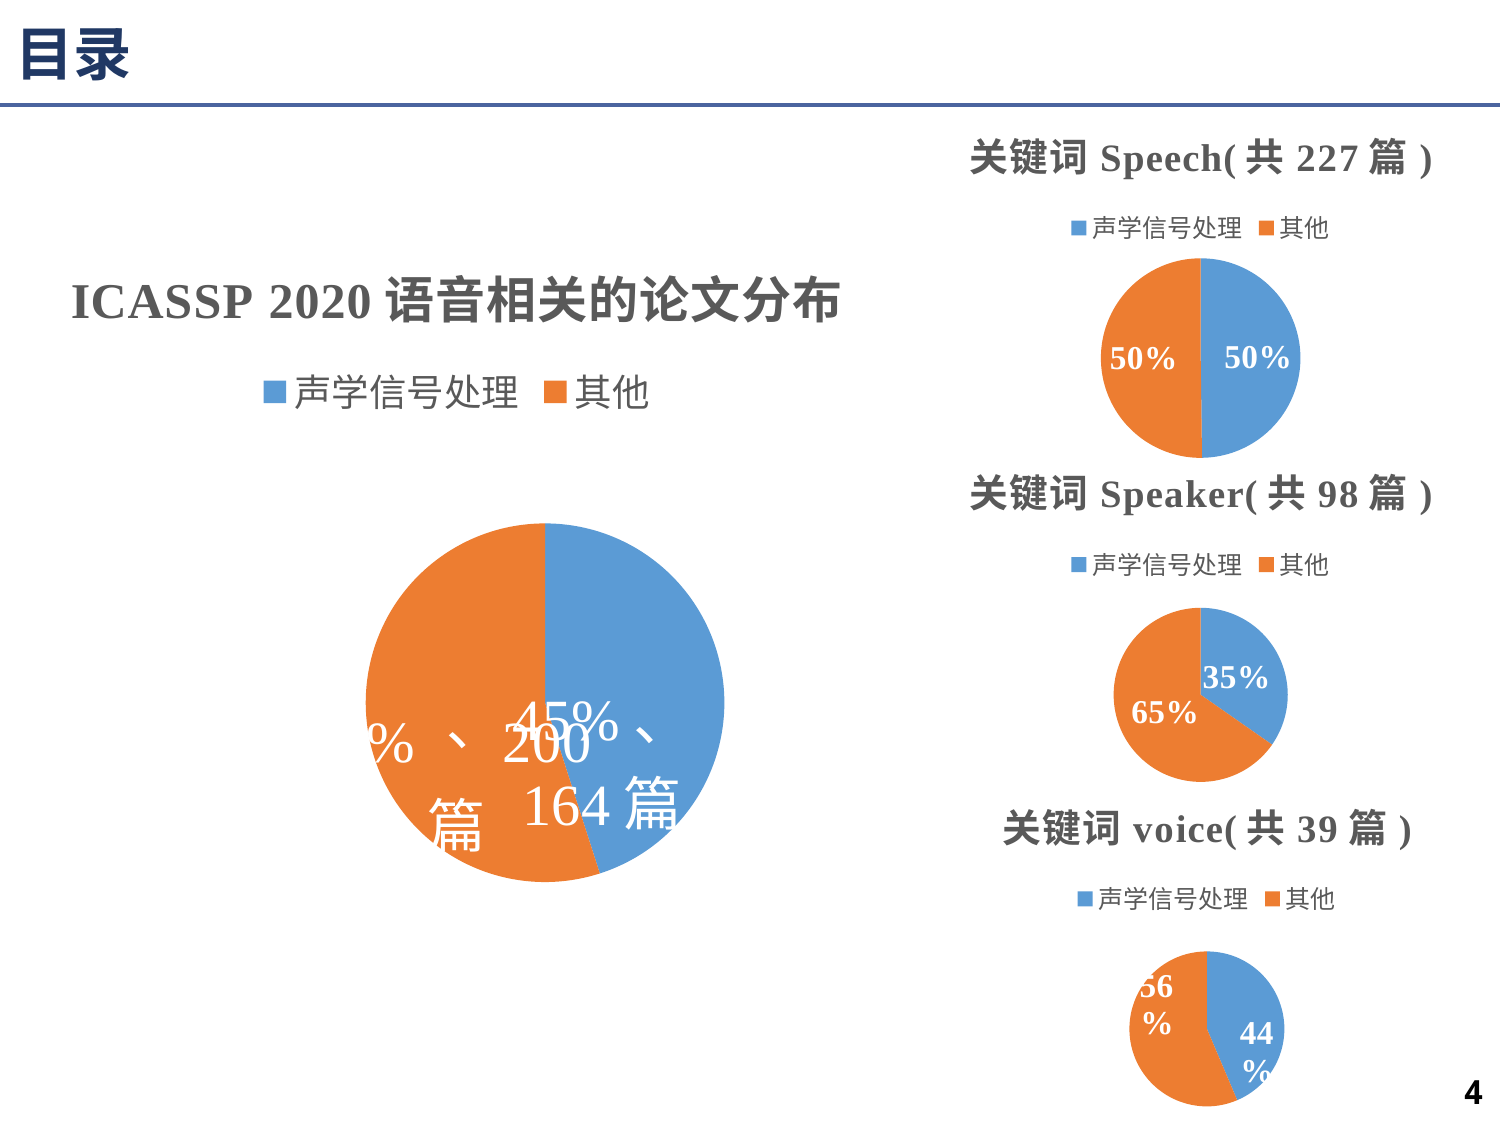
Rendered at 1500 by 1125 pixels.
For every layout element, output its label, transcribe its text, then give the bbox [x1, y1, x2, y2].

title 目录 [0, 11, 1500, 101]
chart [0, 102, 1500, 1125]
